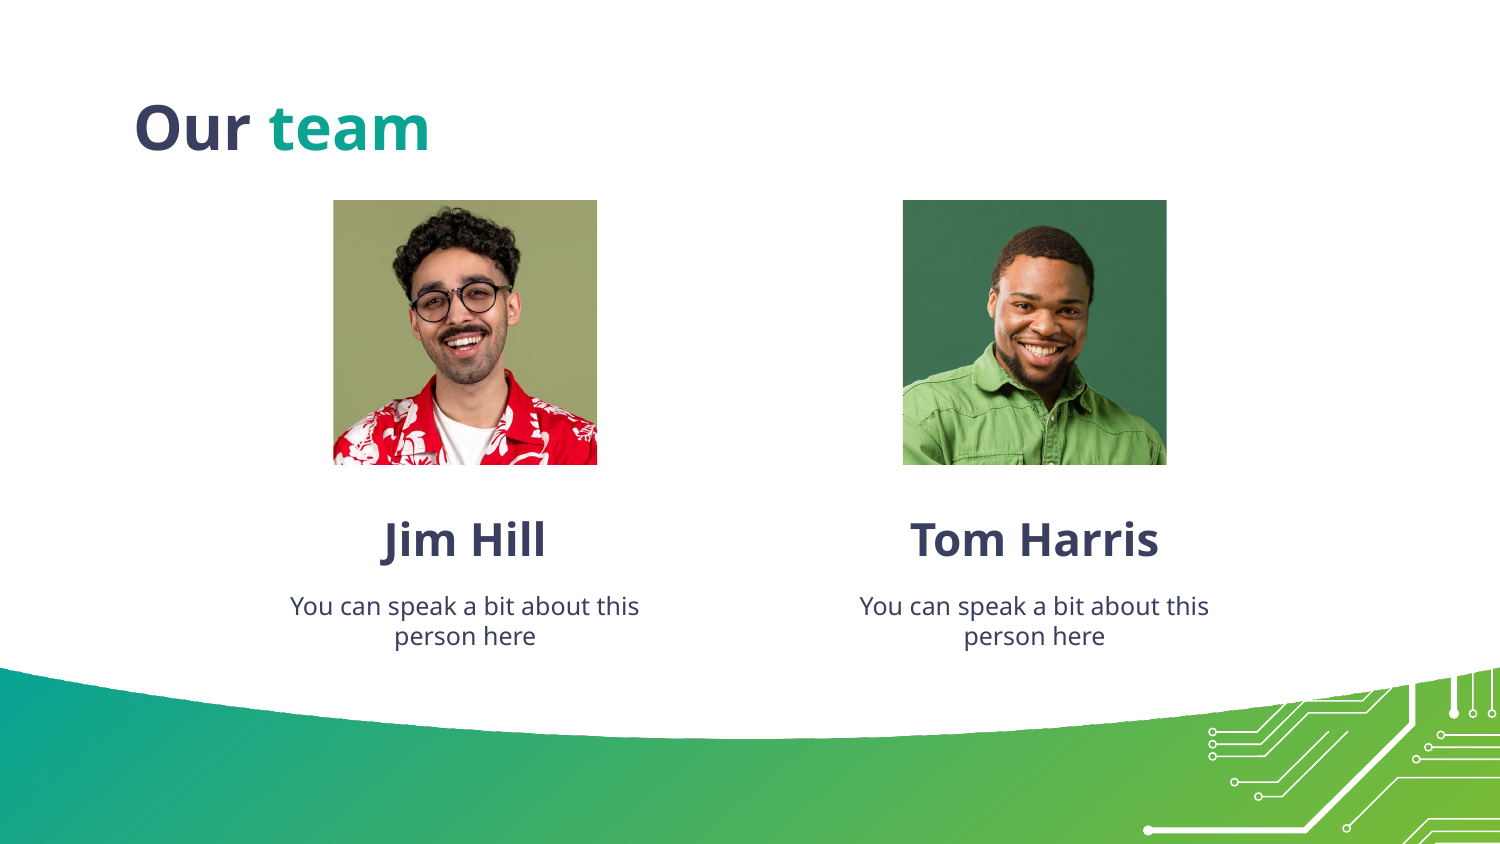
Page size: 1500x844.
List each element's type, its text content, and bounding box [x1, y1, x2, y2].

picture [902, 200, 1167, 465]
picture [0, 629, 1500, 844]
subtitle Jim Hill [259, 487, 671, 575]
subtitle Tom Harris [829, 487, 1241, 575]
title Our team [118, 72, 1382, 167]
picture [333, 200, 598, 465]
subtitle You can speak a bit about this person here [829, 575, 1241, 670]
subtitle You can speak a bit about this person here [259, 575, 671, 670]
picture [1406, 820, 1500, 844]
picture [1422, 833, 1500, 844]
